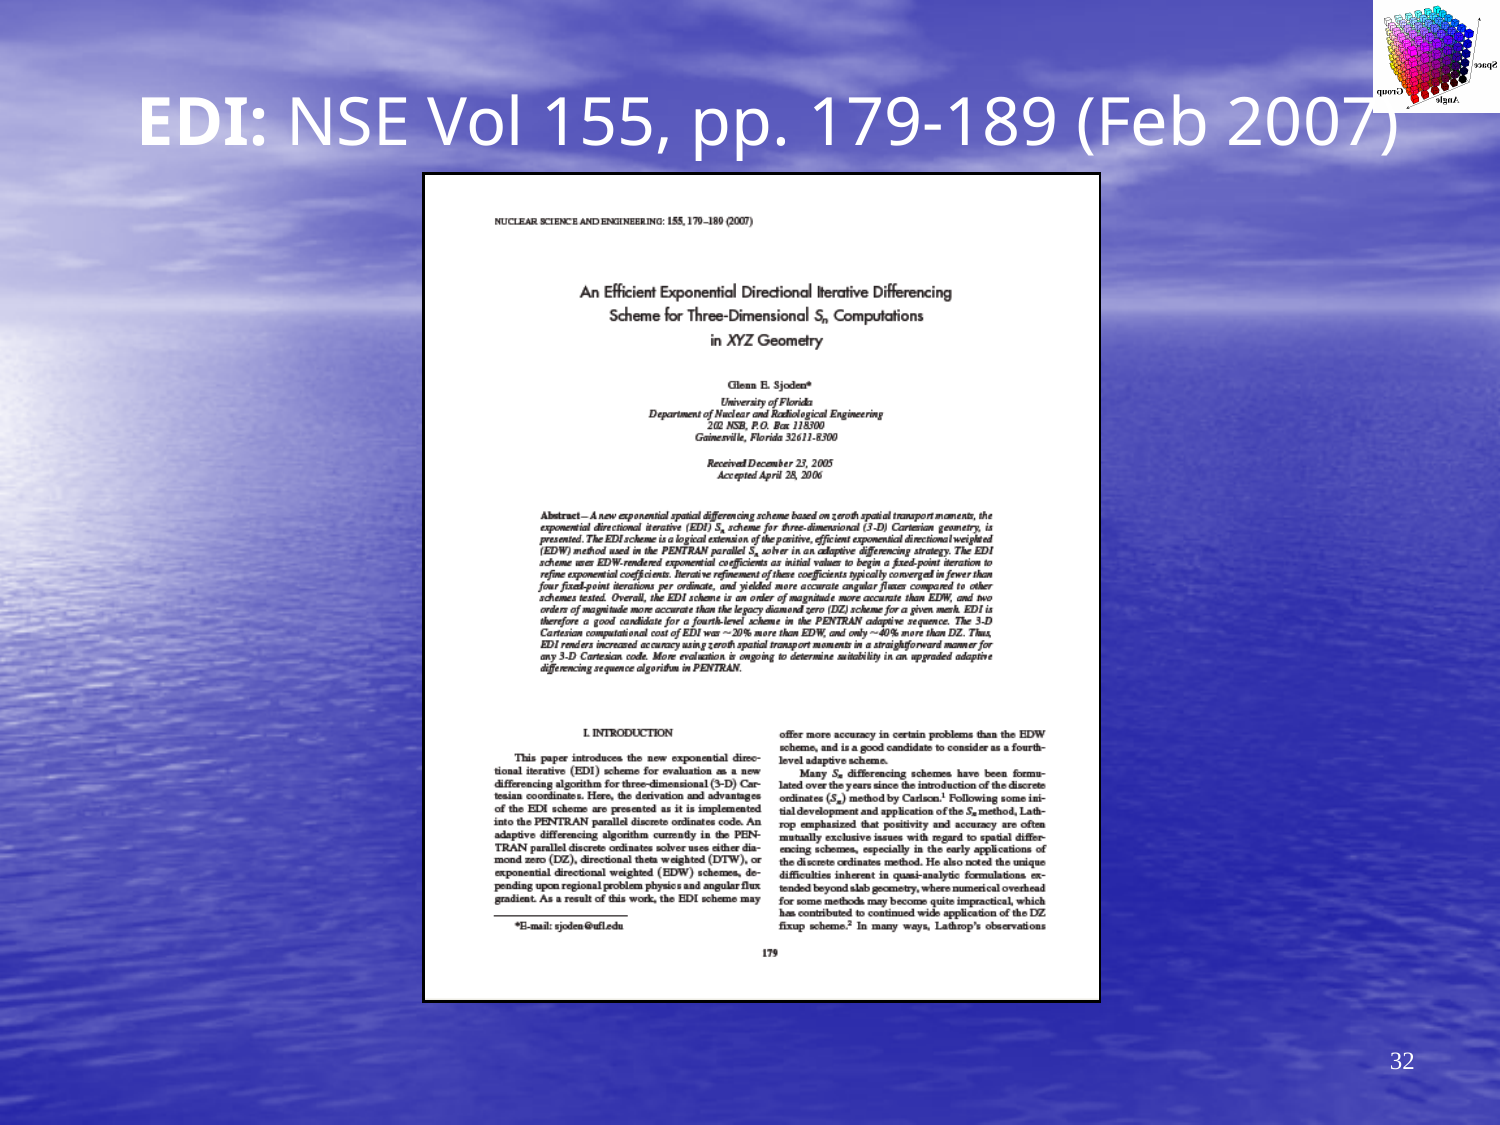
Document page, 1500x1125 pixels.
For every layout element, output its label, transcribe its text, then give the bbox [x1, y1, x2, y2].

text_box 32 [1262, 1037, 1463, 1113]
text_box EDI: NSE Vol 155, pp. 179-189 (Feb 2007) [37, 24, 1500, 213]
picture [424, 174, 1099, 1001]
